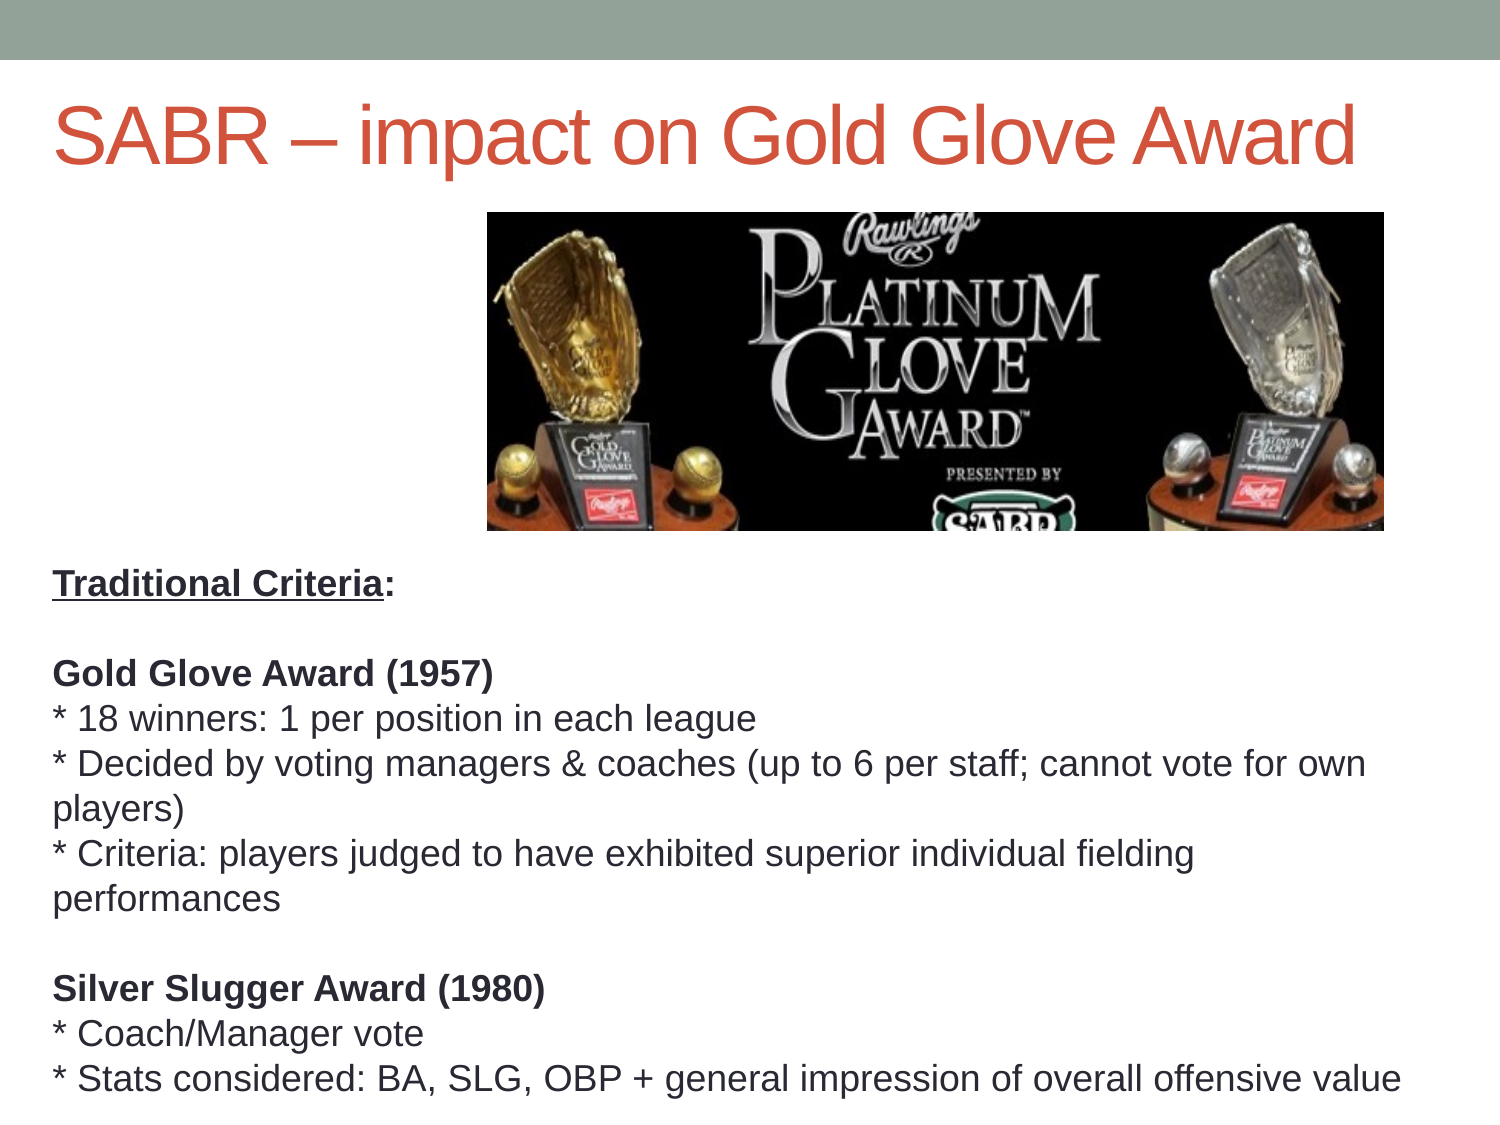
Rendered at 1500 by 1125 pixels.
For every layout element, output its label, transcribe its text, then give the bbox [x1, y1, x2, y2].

title SABR – impact on Gold Glove Award [37, 50, 1388, 213]
picture [487, 212, 1384, 531]
text_box Traditional Criteria: Gold Glove Award (1957) * 18 winners: 1 per position in each league * Decided by voting managers & coaches (up to 6 per staff; cannot vote for own players) * Criteria: players judged to have exhibited superior individual fielding performances Silver Slugger Award (1980) * Coach/Manager vote * Stats considered: BA, SLG, OBP + general impression of overall offensive value [37, 552, 1425, 1107]
